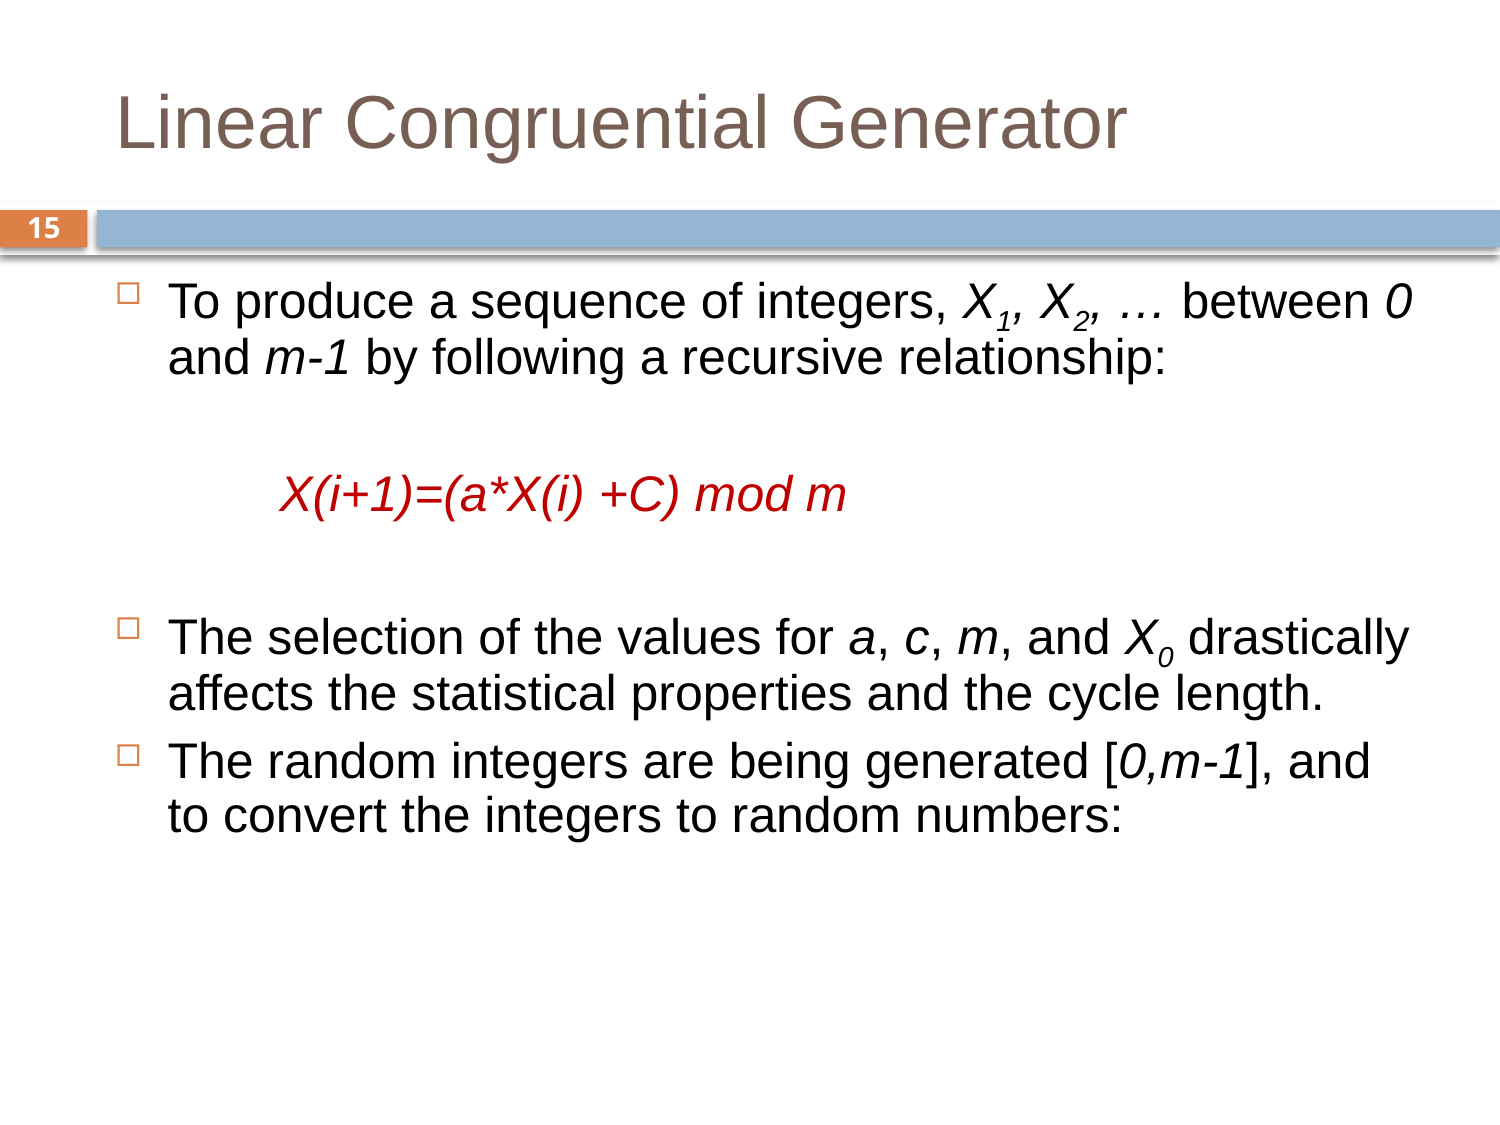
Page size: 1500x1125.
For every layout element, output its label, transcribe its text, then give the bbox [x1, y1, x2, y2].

slide_number 15 [0, 208, 88, 249]
title Linear Congruential Generator [100, 37, 1438, 200]
list To produce a sequence of integers, X1, X2, … between 0 and m-1 by following a recursive relationship: X(i+1)=(a*X(i) +C) mod m The selection of the values for a, c, m, and X0 drastically affects the statistical properties and the cycle length. The random integers are being generated [0,m-1], and to convert the integers to random numbers: [100, 262, 1438, 1000]
